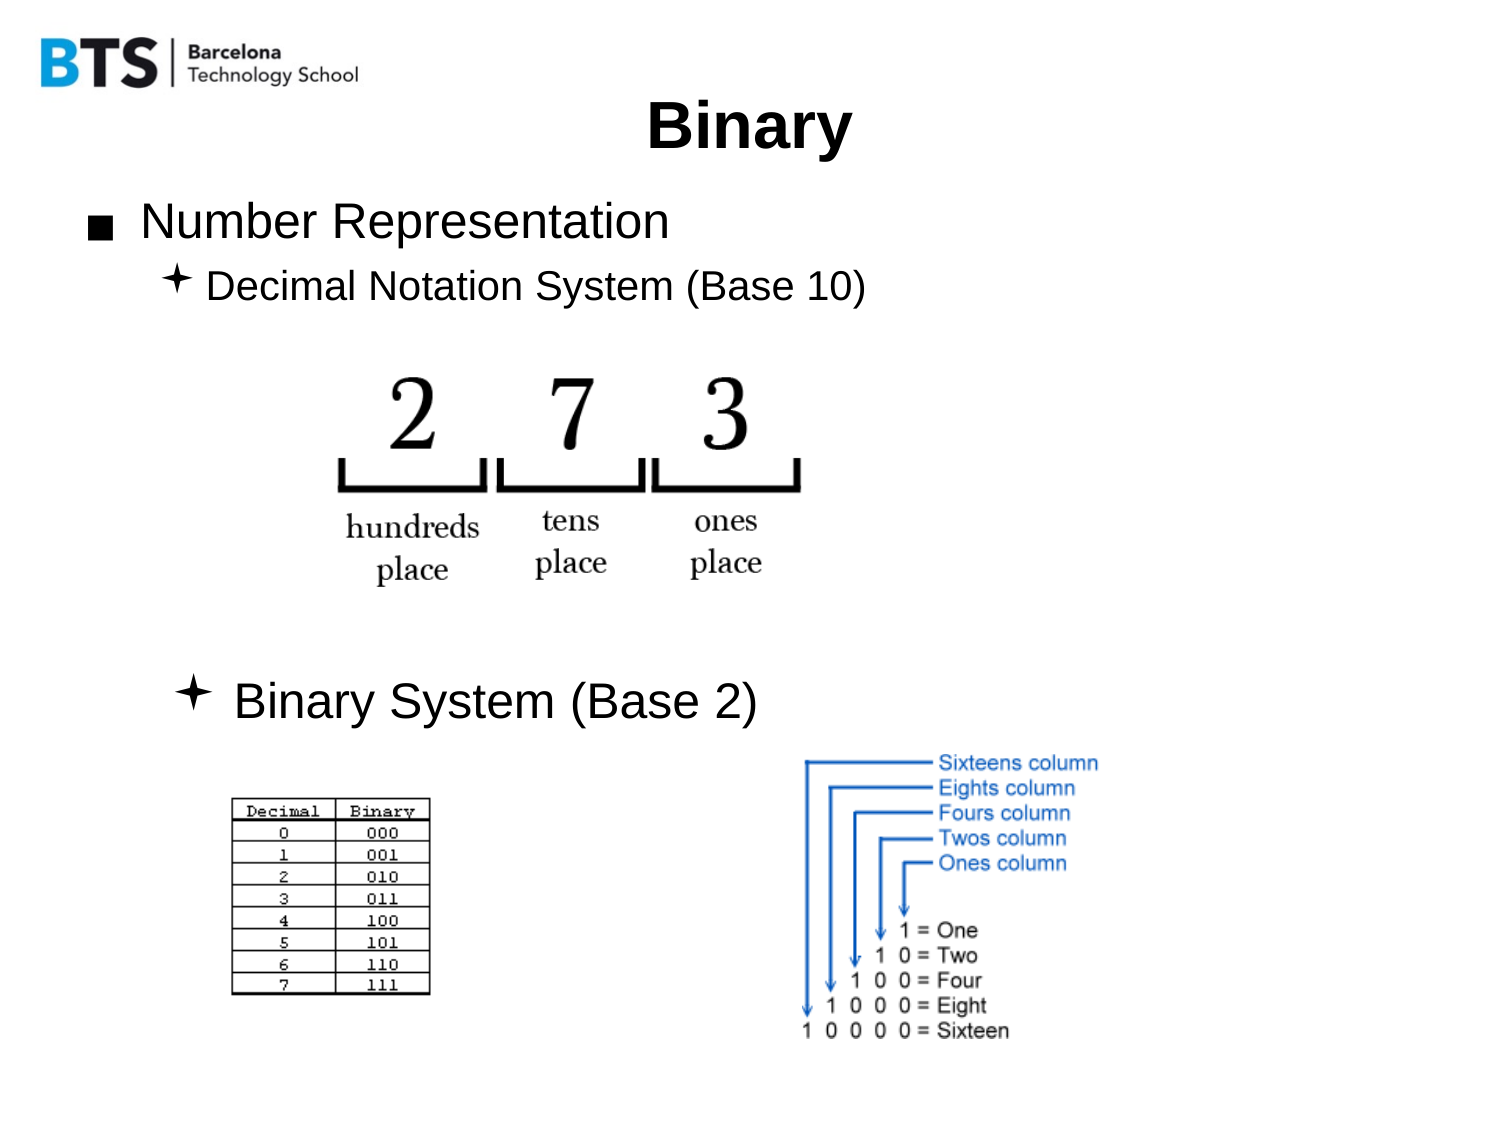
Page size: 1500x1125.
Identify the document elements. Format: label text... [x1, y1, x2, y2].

list Number Representation Decimal Notation System (Base 10) Binary System (Base 2) [68, 181, 1419, 985]
picture [52, 47, 66, 58]
picture [158, 773, 517, 1020]
title Binary [75, 28, 1425, 216]
picture [19, 22, 381, 103]
picture [52, 65, 67, 78]
picture [801, 754, 1100, 1039]
picture [298, 341, 848, 609]
